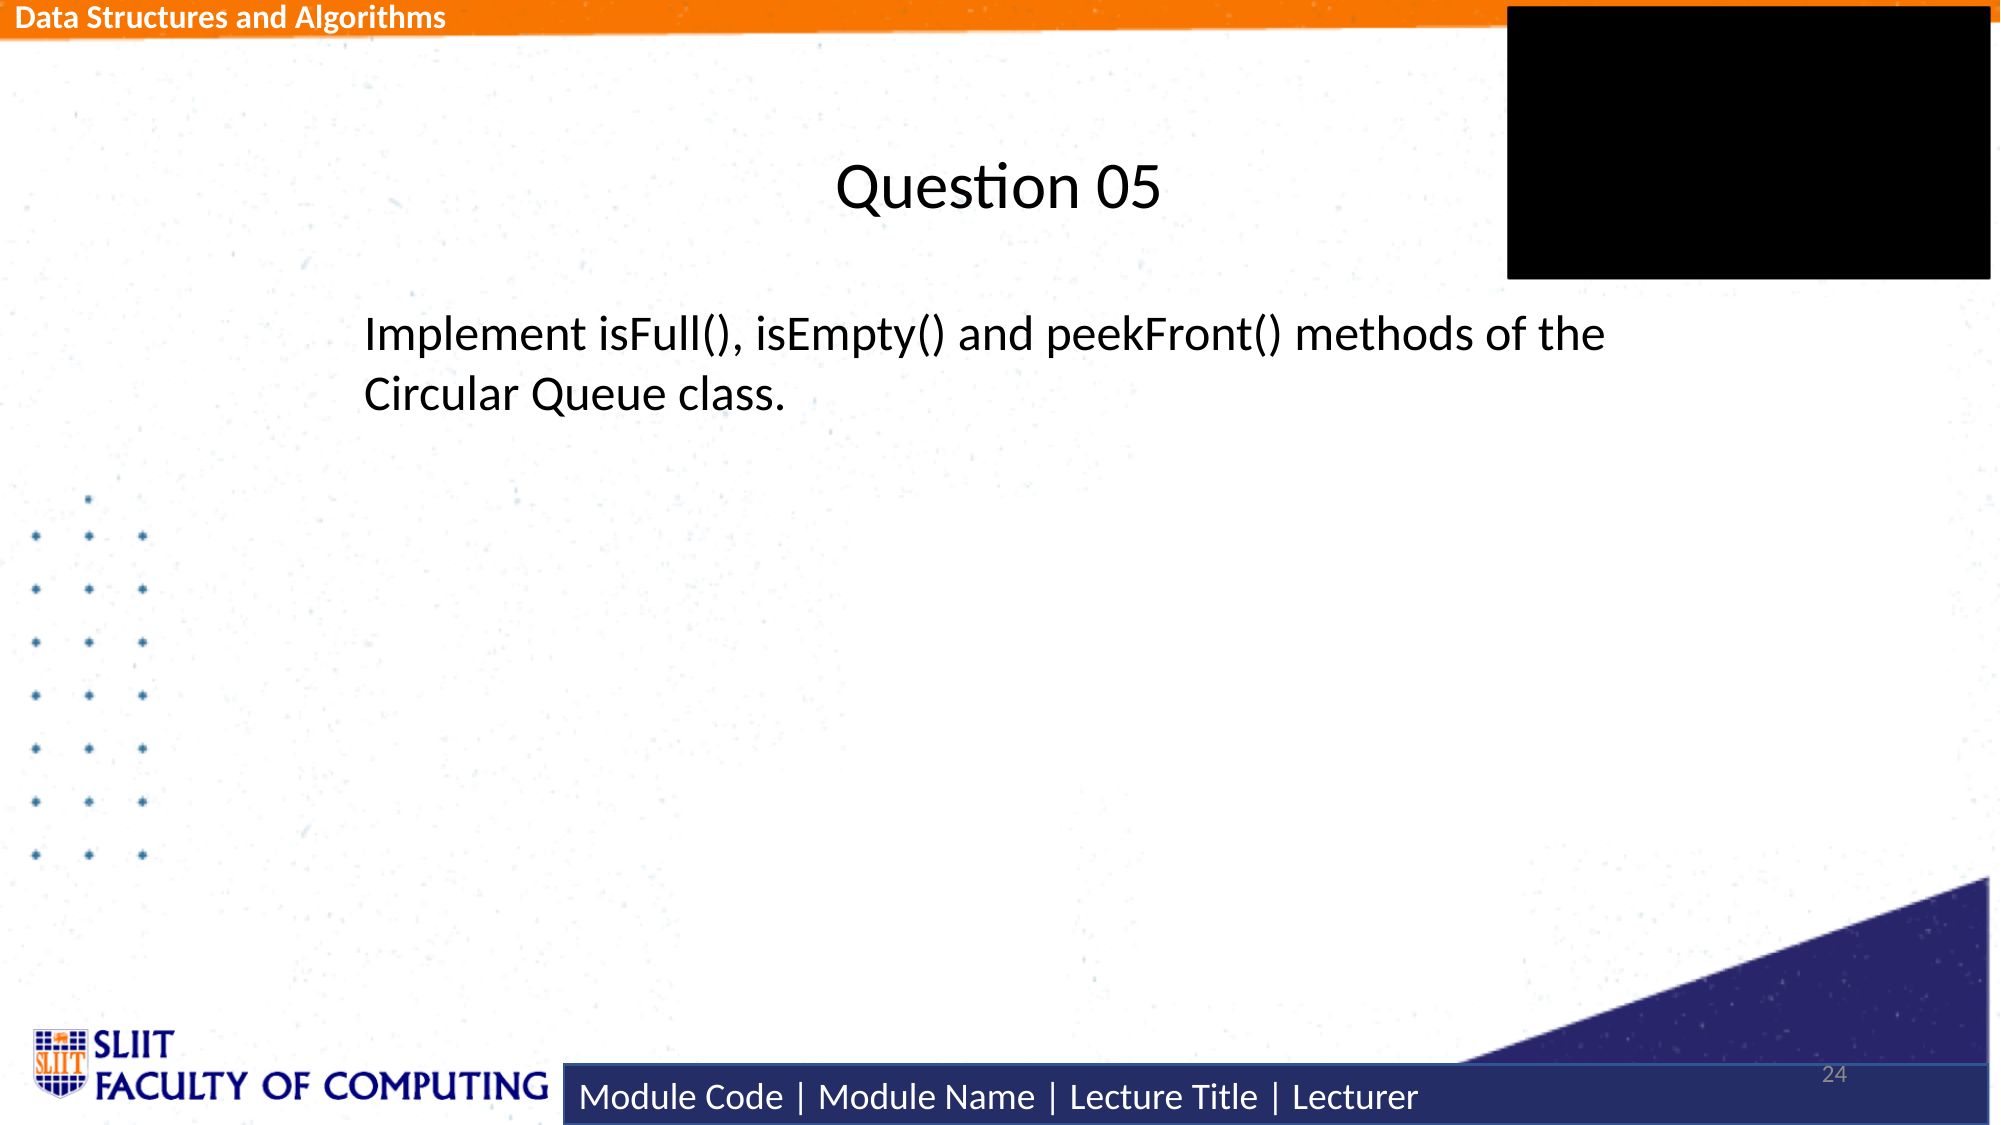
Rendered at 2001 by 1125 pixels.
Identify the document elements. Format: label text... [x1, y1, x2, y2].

picture [0, 0, 2000, 1125]
slide_number 24 [1412, 1042, 1863, 1103]
title Question 05 [437, 98, 1563, 231]
text_box Implement isFull(), isEmpty() and peekFront() methods of the Circular Queue class. [349, 293, 1633, 428]
